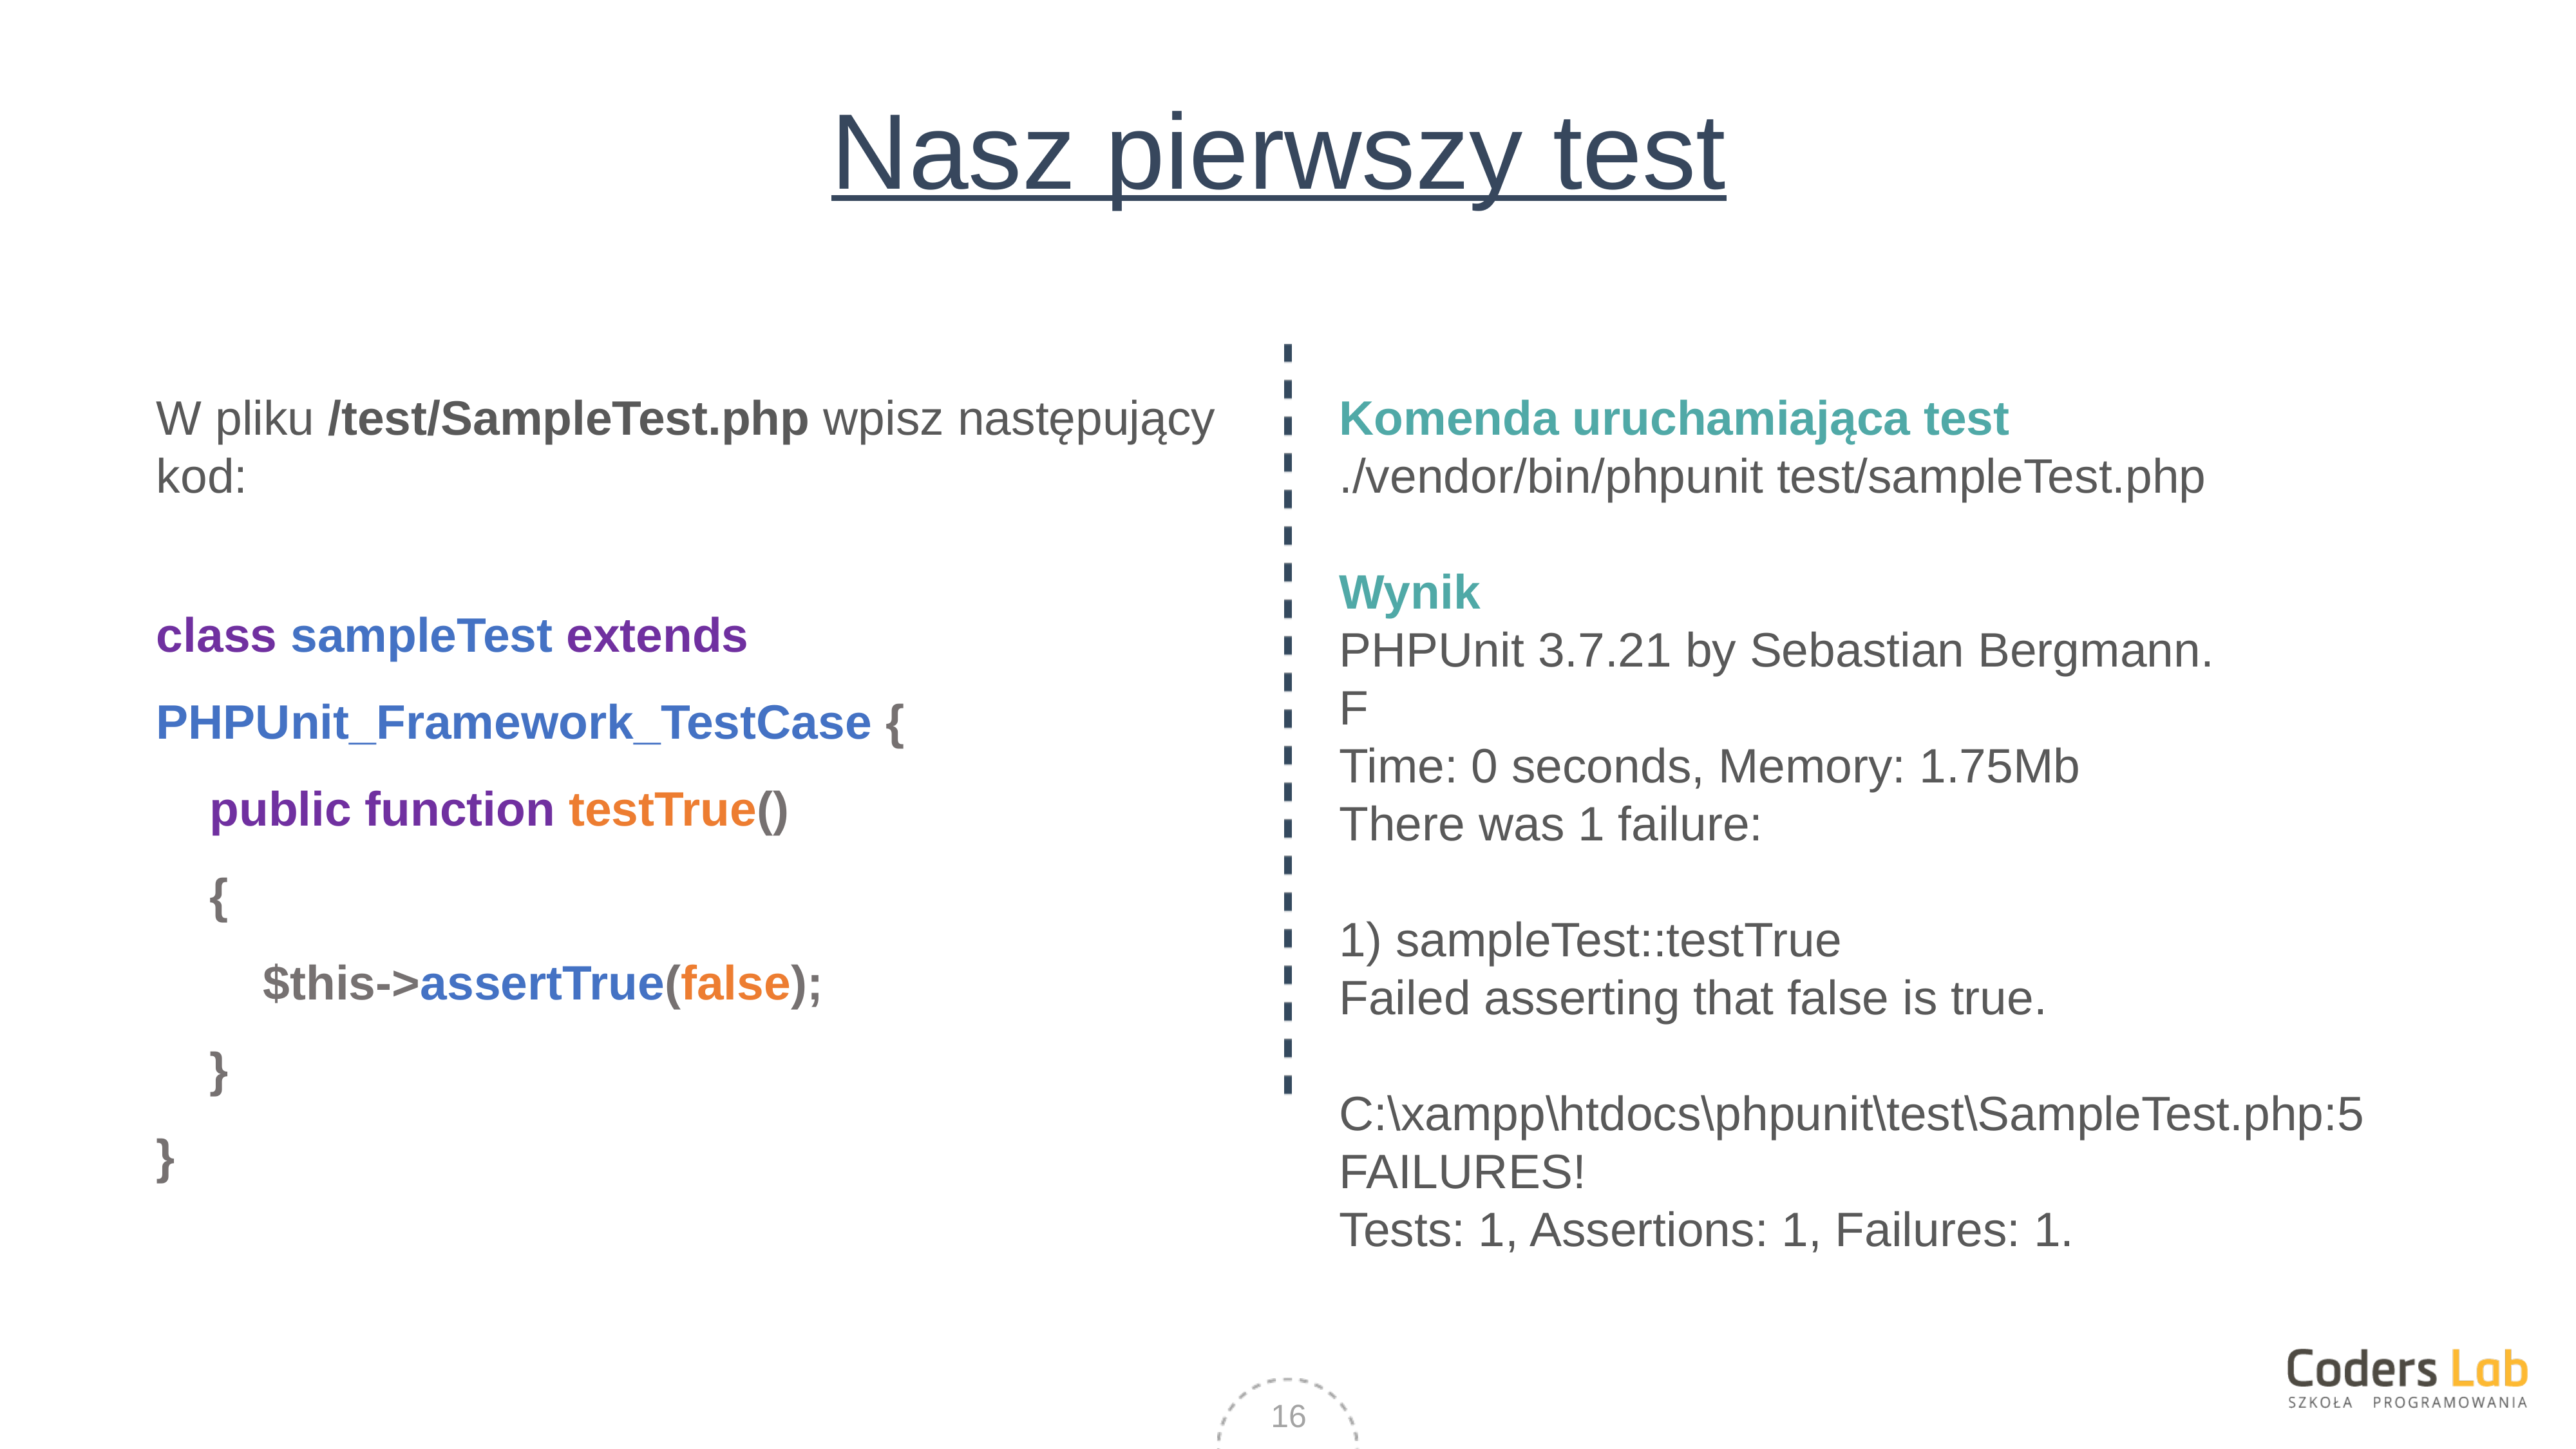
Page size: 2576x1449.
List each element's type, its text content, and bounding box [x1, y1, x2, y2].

title Nasz pierwszy test [290, 77, 2269, 208]
slide_number 16 [1266, 1395, 1311, 1444]
text_box class sampleTest extends PHPUnit_Framework_TestCase { public function testTrue() { $this->assertTrue(false); } } [147, 569, 1247, 1188]
picture [2282, 1340, 2533, 1421]
picture [1284, 344, 1292, 1102]
text_box W pliku /test/SampleTest.php wpisz następujący kod: [147, 382, 1247, 508]
text_box Komenda uruchamiająca test ./vendor/bin/phpunit test/sampleTest.php Wynik PHPUnit 3.7.21 by Sebastian Bergmann. F Time: 0 seconds, Memory: 1.75Mb There was 1 failure: 1) sampleTest::testTrue Failed asserting that false is true. C:\xampp\htdocs\phpunit\test\SampleTest.php:5 FAILURES! Tests: 1, Assertions: 1, Failures: 1. [1329, 382, 2429, 1262]
picture [1217, 1378, 1359, 1449]
